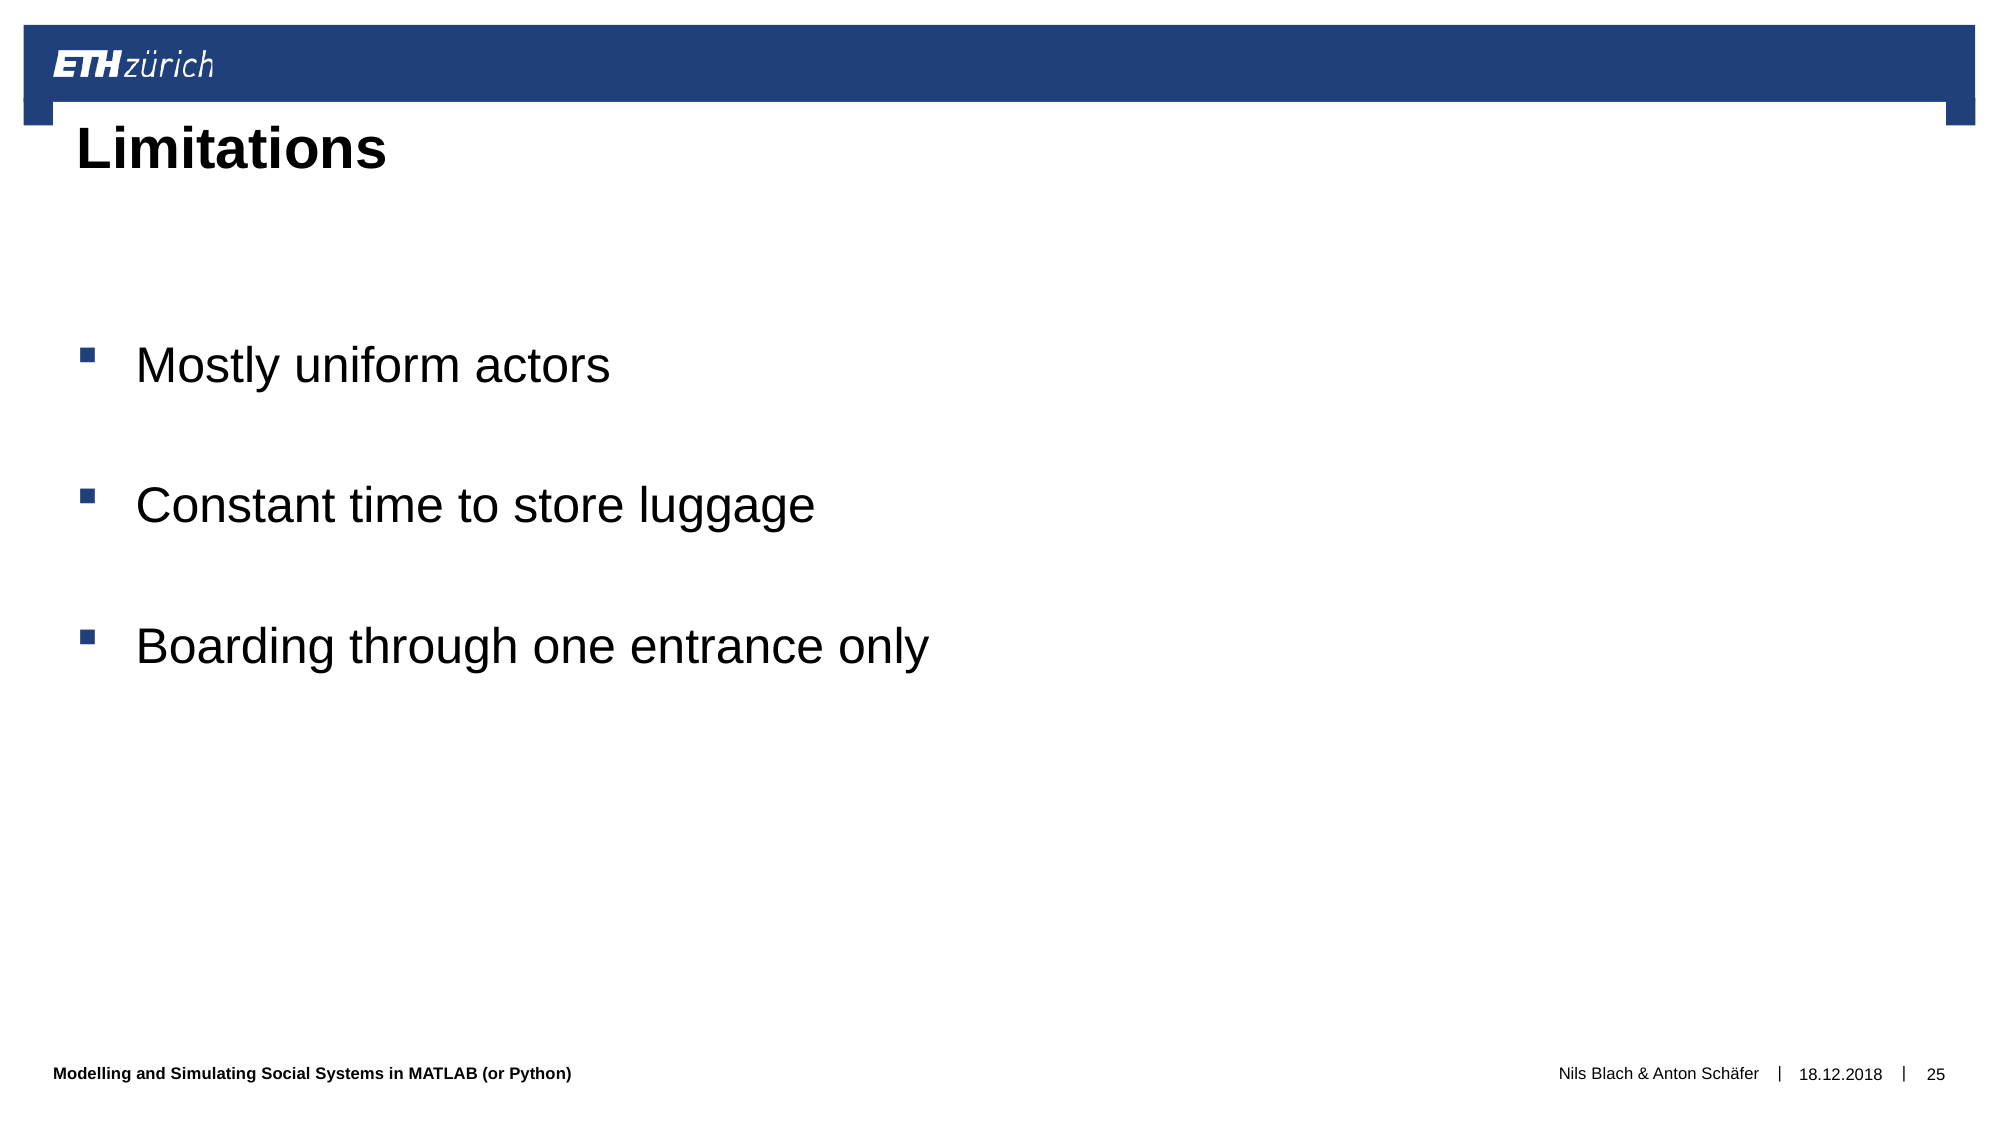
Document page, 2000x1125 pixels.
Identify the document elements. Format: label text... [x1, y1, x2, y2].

list Mostly uniform actors Constant time to store luggage Boarding through one entrance only [53, 332, 1946, 1023]
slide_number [1790, 1034, 1892, 1112]
footer Nils Blach & Anton Schäfer [999, 1034, 1760, 1111]
title Limitations [53, 101, 1946, 262]
slide_number 25 [1906, 1034, 1966, 1112]
